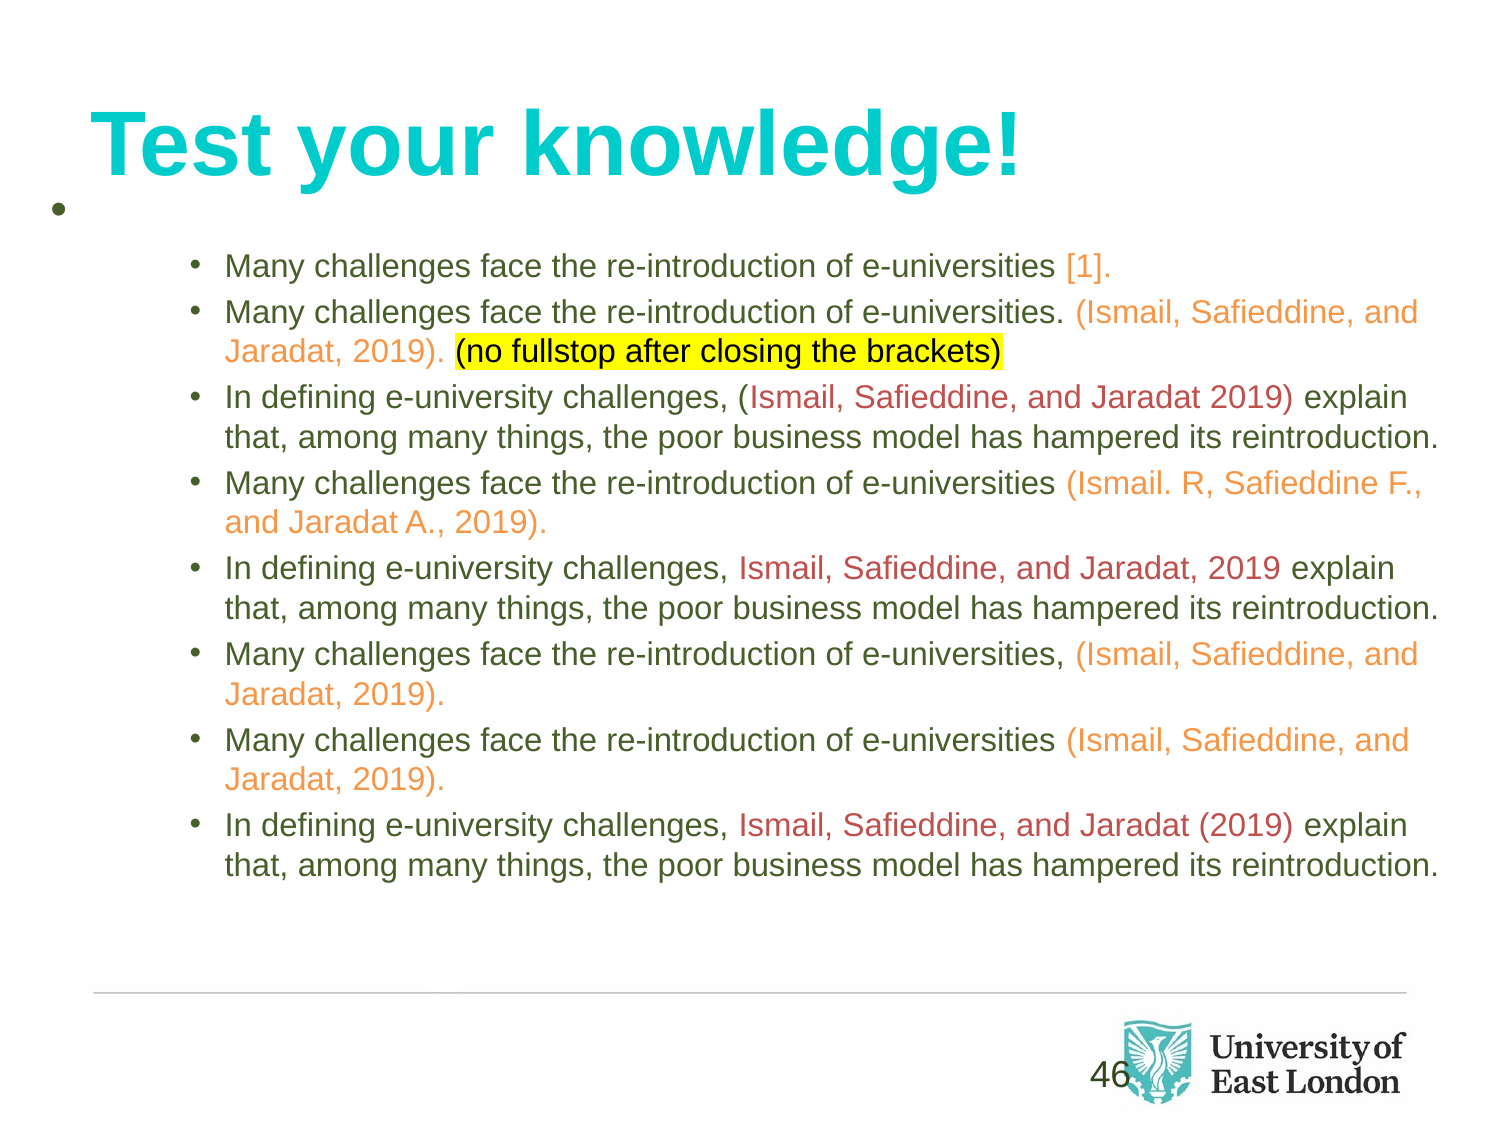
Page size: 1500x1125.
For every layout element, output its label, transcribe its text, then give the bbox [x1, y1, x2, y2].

title Test your knowledge! [75, 45, 1425, 233]
text_box 46 [1074, 1042, 1425, 1103]
picture [0, 980, 1500, 1125]
list Which one of these is the correct or incorrect citation: Many challenges face the re-introduction of e-universities [1]. Many challenges face the re-introduction of e-universities. (Ismail, Safieddine, and Jaradat, 2019). (no fullstop after closing the brackets) In defining e-university challenges, (Ismail, Safieddine, and Jaradat 2019) explain that, among many things, the poor business model has hampered its reintroduction. Many challenges face the re-introduction of e-universities (Ismail. R, Safieddine F., and Jaradat A., 2019). In defining e-university challenges, Ismail, Safieddine, and Jaradat, 2019 explain that, among many things, the poor business model has hampered its reintroduction. Many challenges face the re-introduction of e-universities, (Ismail, Safieddine, and Jaradat, 2019). Many challenges face the re-introduction of e-universities (Ismail, Safieddine, and Jaradat, 2019). In defining e-university challenges, Ismail, Safieddine, and Jaradat (2019) explain that, among many things, the poor business model has hampered its reintroduction. [35, 172, 1465, 1000]
